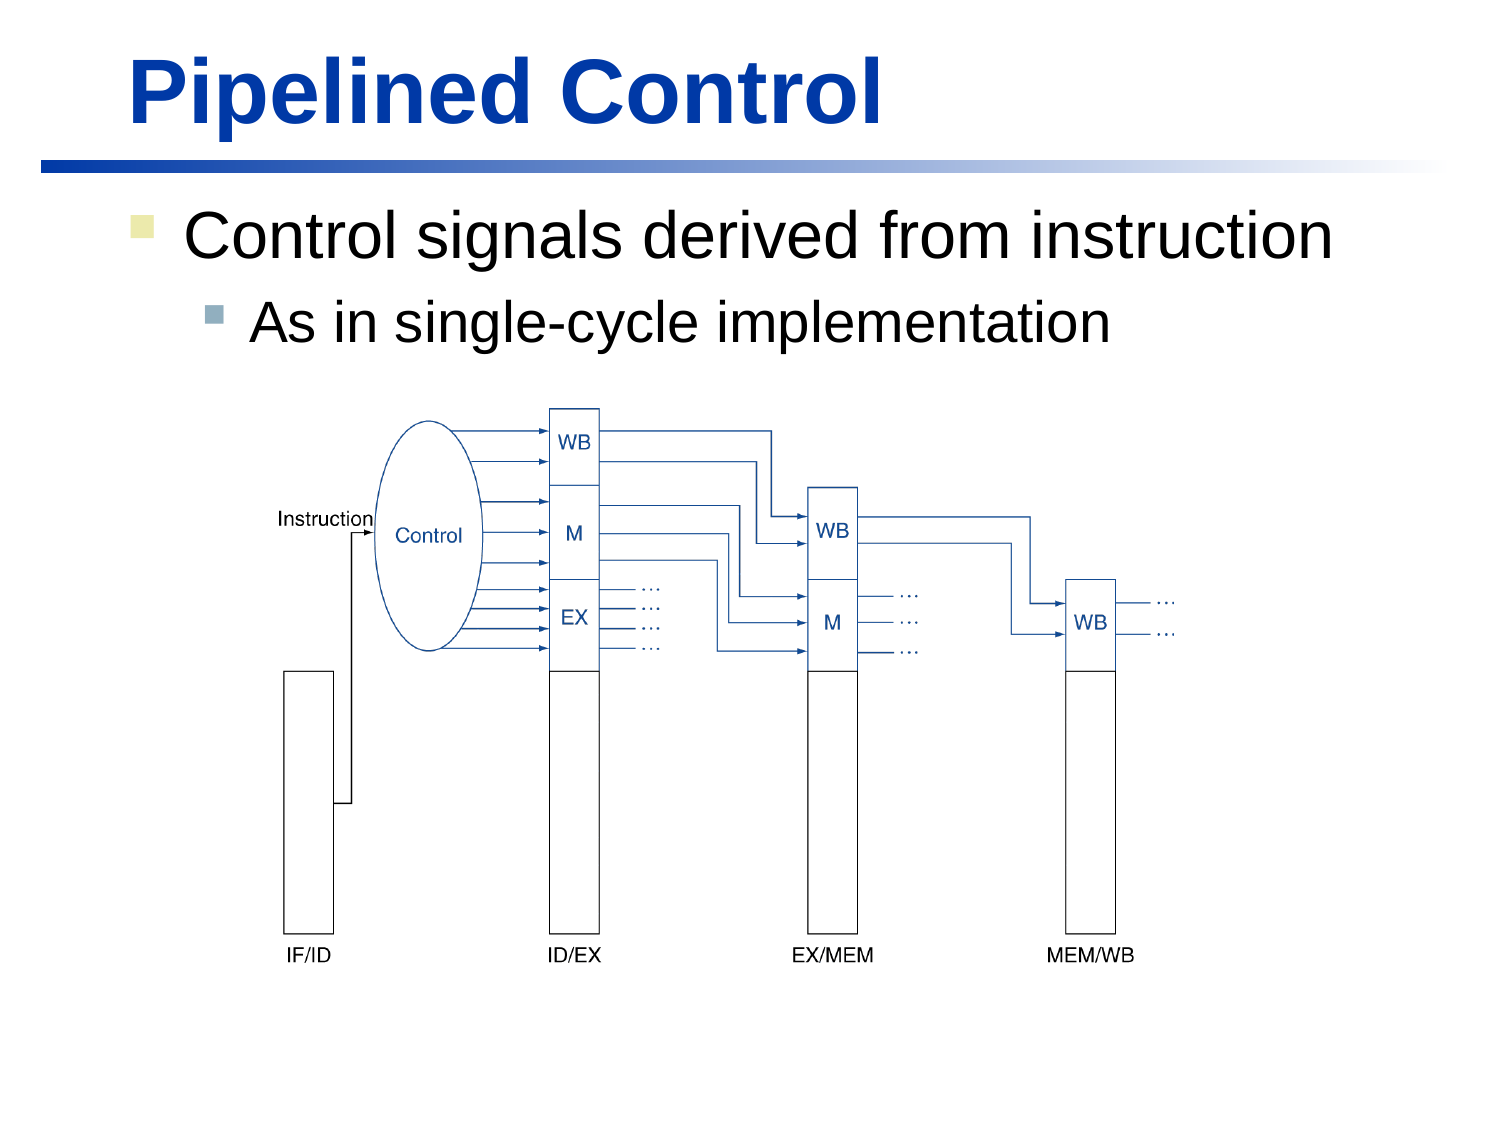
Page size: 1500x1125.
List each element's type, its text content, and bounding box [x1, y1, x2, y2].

list Control signals derived from instruction As in single-cycle implementation [112, 184, 1469, 374]
picture [277, 408, 1174, 968]
title Pipelined Control [112, 23, 1468, 149]
